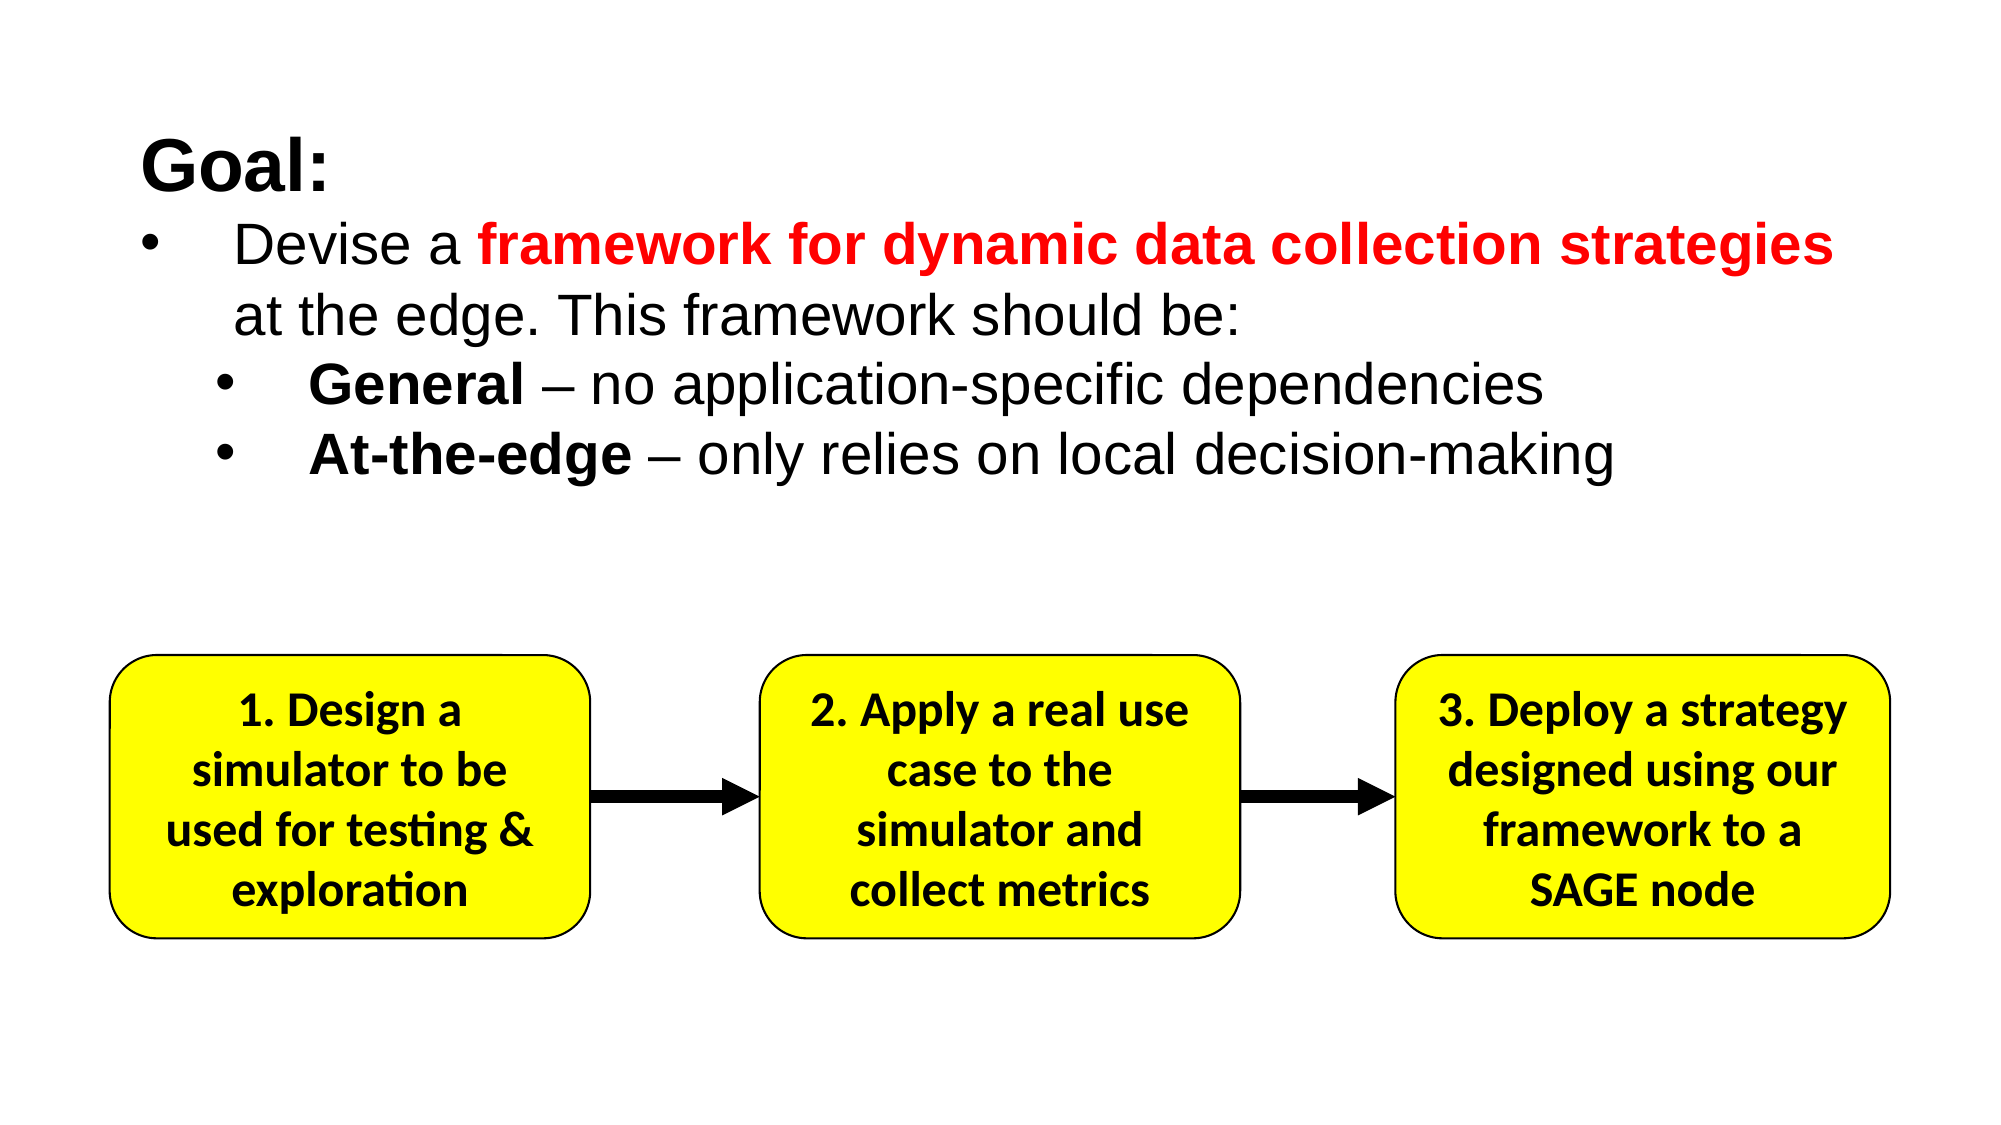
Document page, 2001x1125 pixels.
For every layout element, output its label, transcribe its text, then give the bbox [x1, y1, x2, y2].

text_box 1. Design a simulator to be used for testing & exploration [108, 653, 592, 940]
text_box 2. Apply a real use case to the simulator and collect metrics [758, 653, 1242, 940]
text_box 3. Deploy a strategy designed using our framework to a SAGE node [1394, 653, 1892, 940]
text_box Goal: Devise a framework for dynamic data collection strategies at the edge. This framework should be: General – no application-specific dependencies At-the-edge – only relies on local decision-making [125, 109, 1894, 494]
